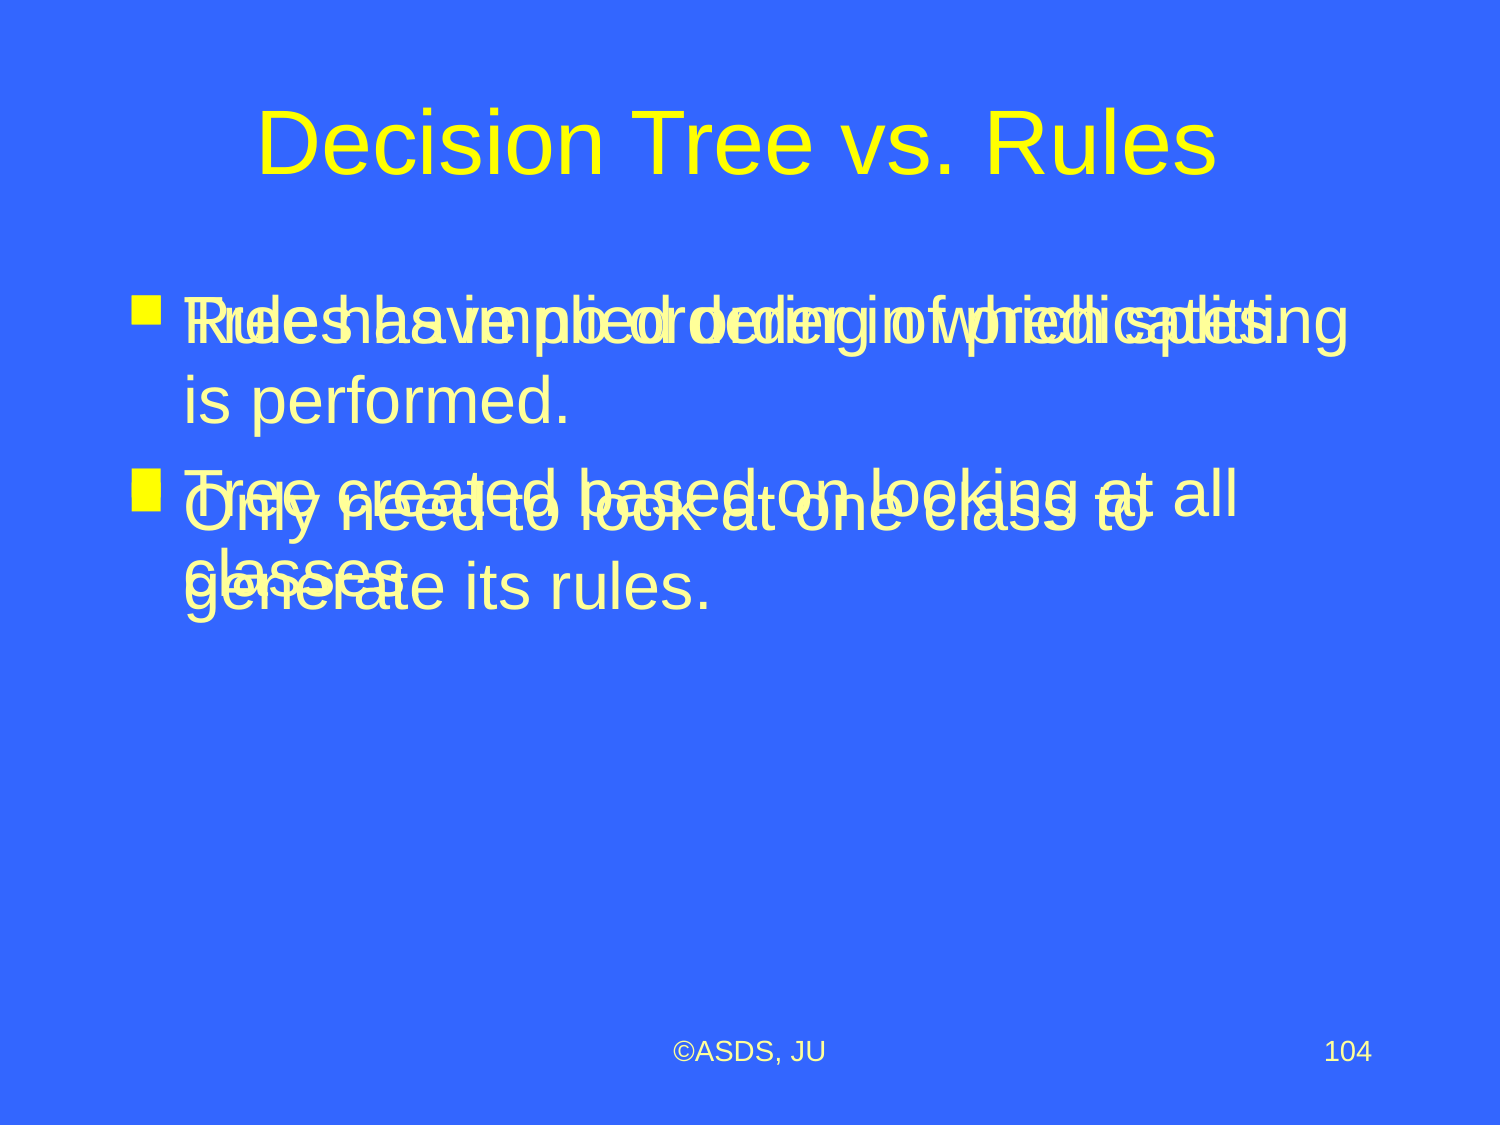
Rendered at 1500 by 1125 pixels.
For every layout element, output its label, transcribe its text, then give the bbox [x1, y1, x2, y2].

title Decision Tree vs. Rules [112, 37, 1388, 238]
footer ©ASDS, JU [511, 1024, 988, 1101]
slide_number 104 [1074, 1024, 1388, 1101]
list Rules have no ordering of predicates. Only need to look at one class to generate its rules. [111, 268, 1388, 1001]
